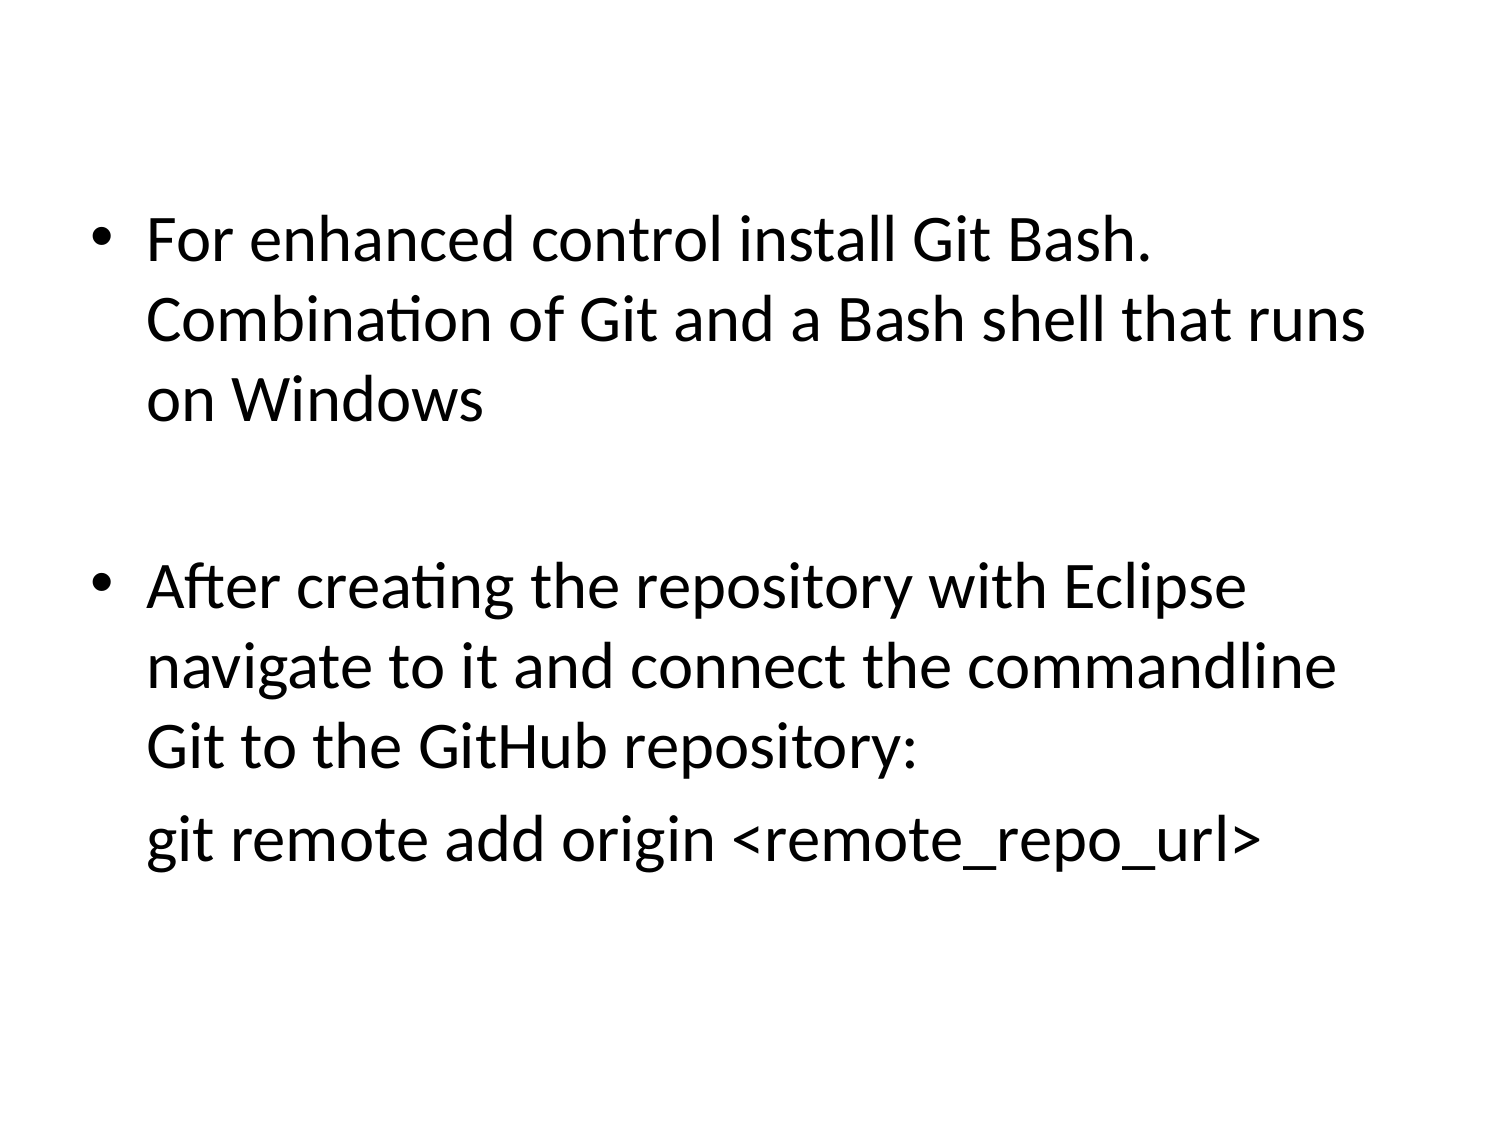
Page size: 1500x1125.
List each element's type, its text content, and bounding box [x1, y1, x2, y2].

list For enhanced control install Git Bash. Combination of Git and a Bash shell that runs on Windows After creating the repository with Eclipse navigate to it and connect the commandline Git to the GitHub repository: git remote add origin <remote_repo_url> [75, 187, 1425, 930]
